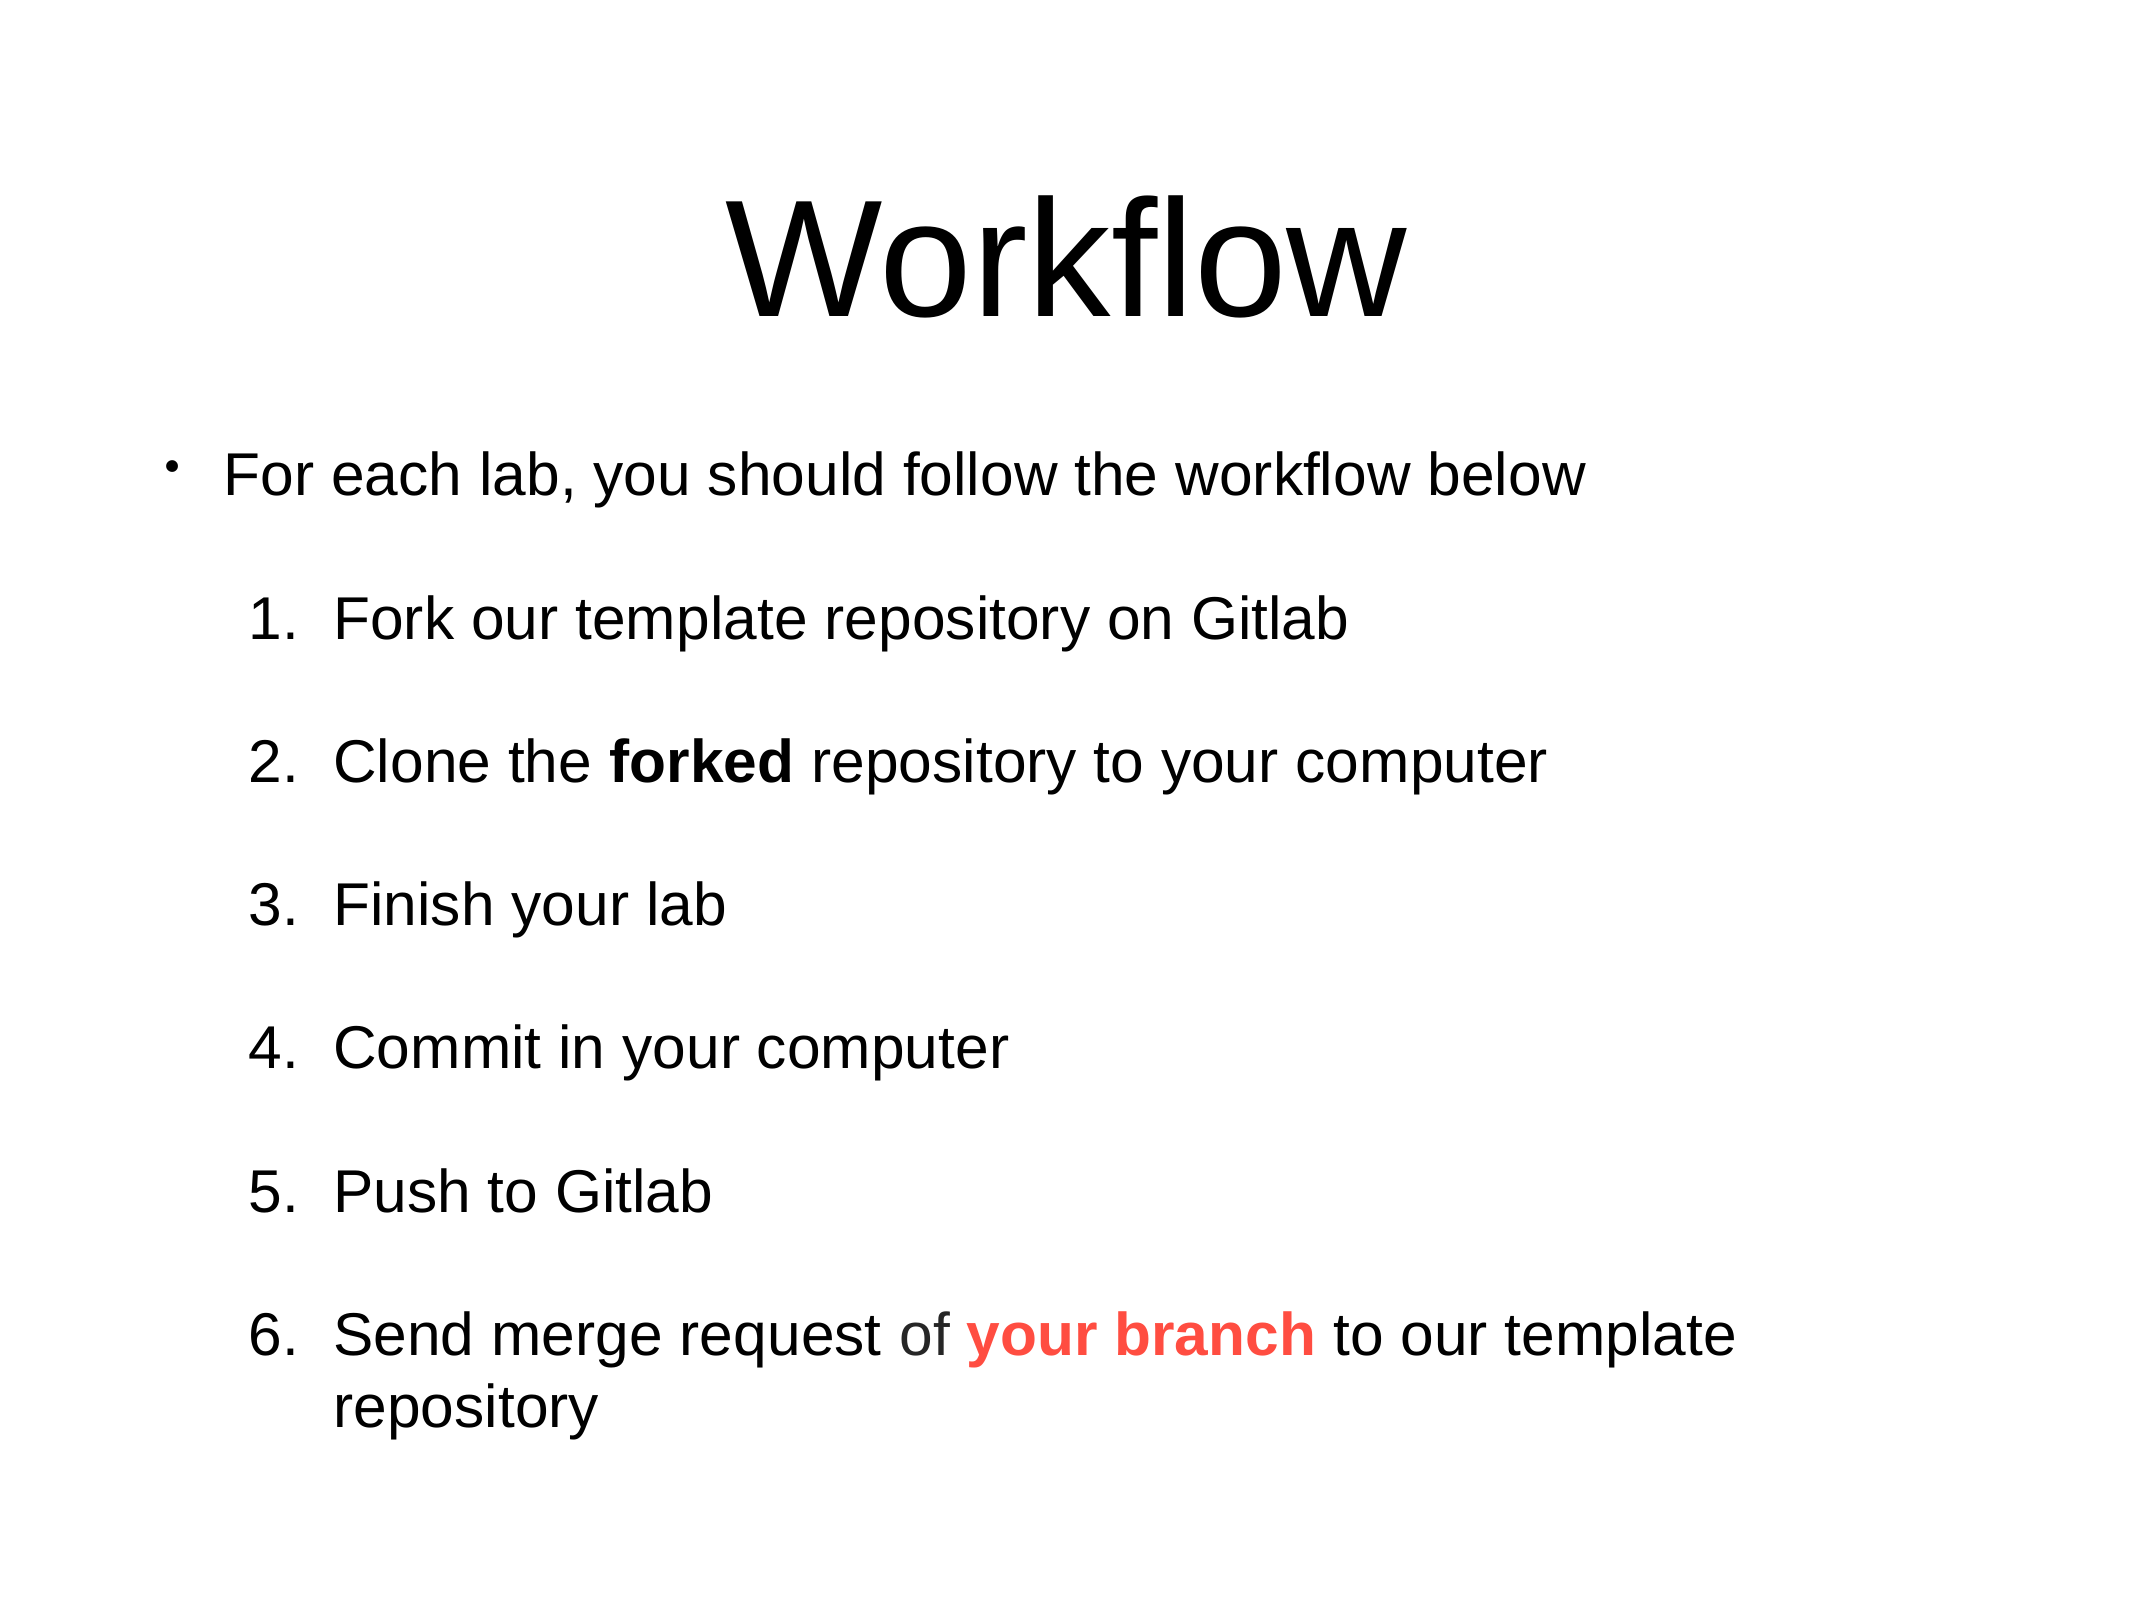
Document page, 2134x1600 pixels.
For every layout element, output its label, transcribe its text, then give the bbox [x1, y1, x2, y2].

list For each lab, you should follow the workflow below Fork our template repository on Gitlab Clone the forked repository to your computer Finish your lab Commit in your computer Push to Gitlab Send merge request of your branch to our template repository [155, 426, 1978, 1459]
title Workflow [155, 72, 1978, 426]
